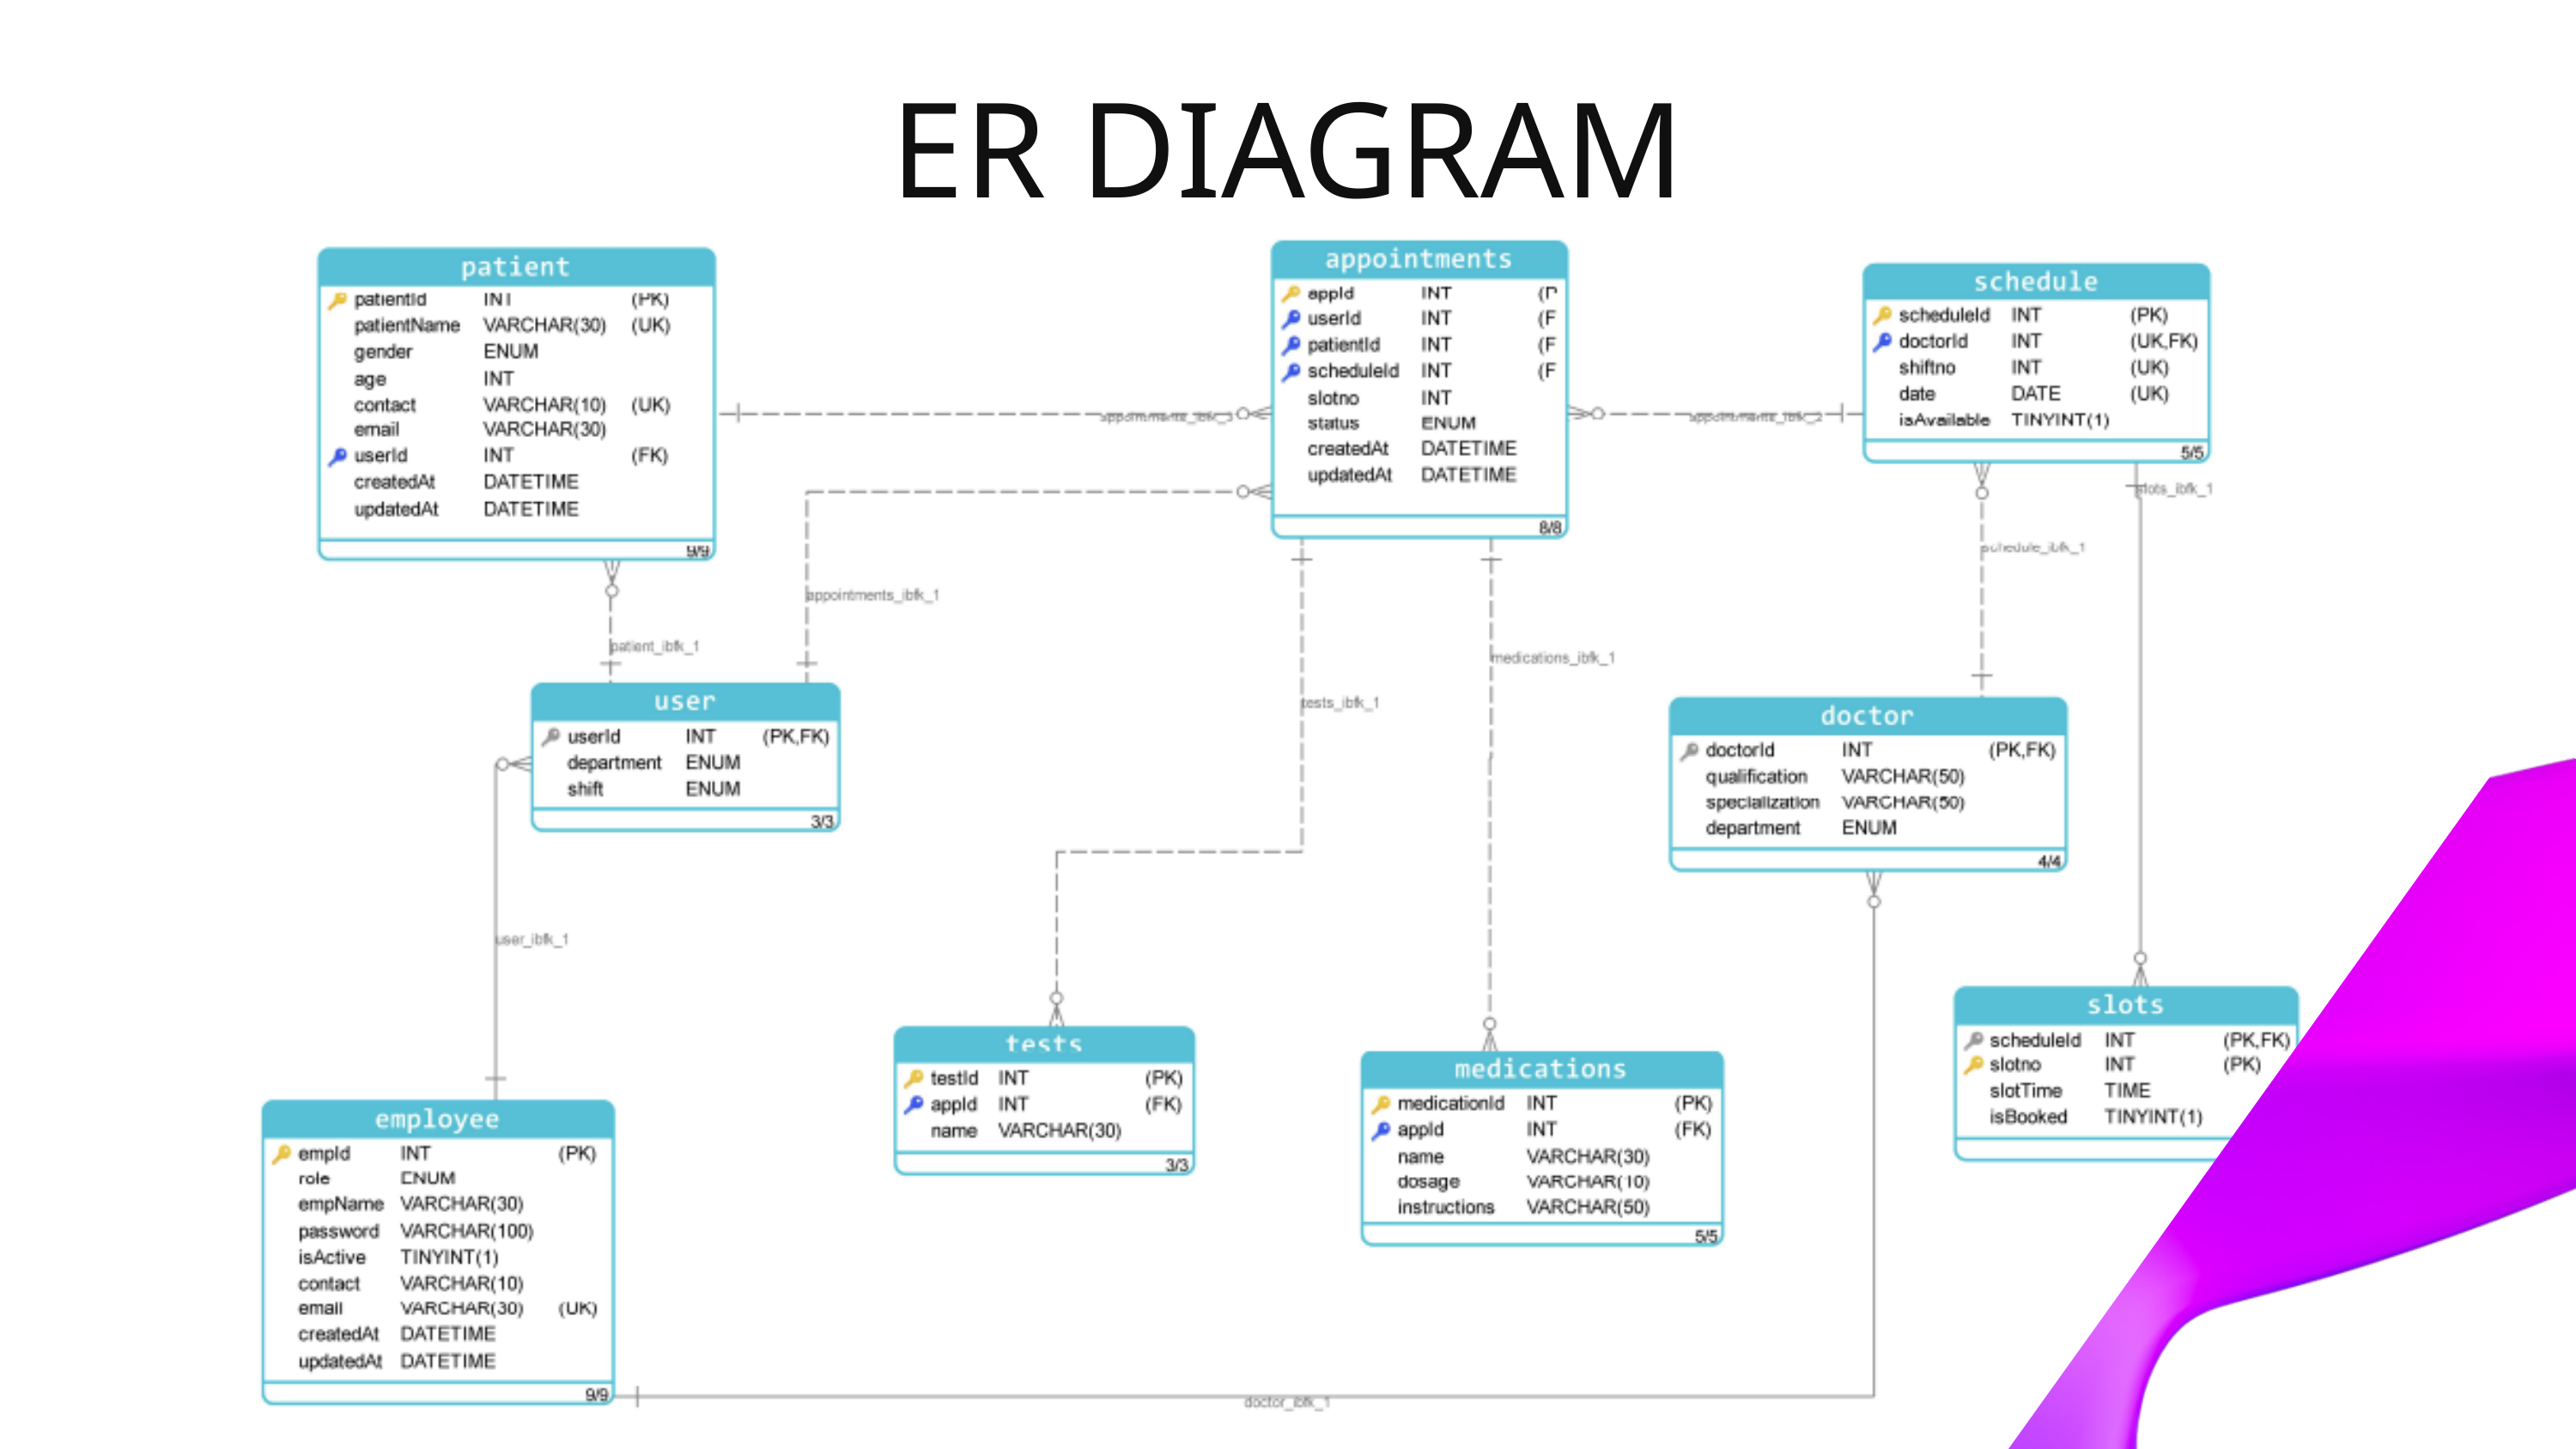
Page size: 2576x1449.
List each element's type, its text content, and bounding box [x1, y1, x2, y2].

text_box [2008, 724, 2576, 1449]
text_box ER DIAGRAM [482, 66, 2094, 225]
text_box [246, 144, 2330, 1449]
